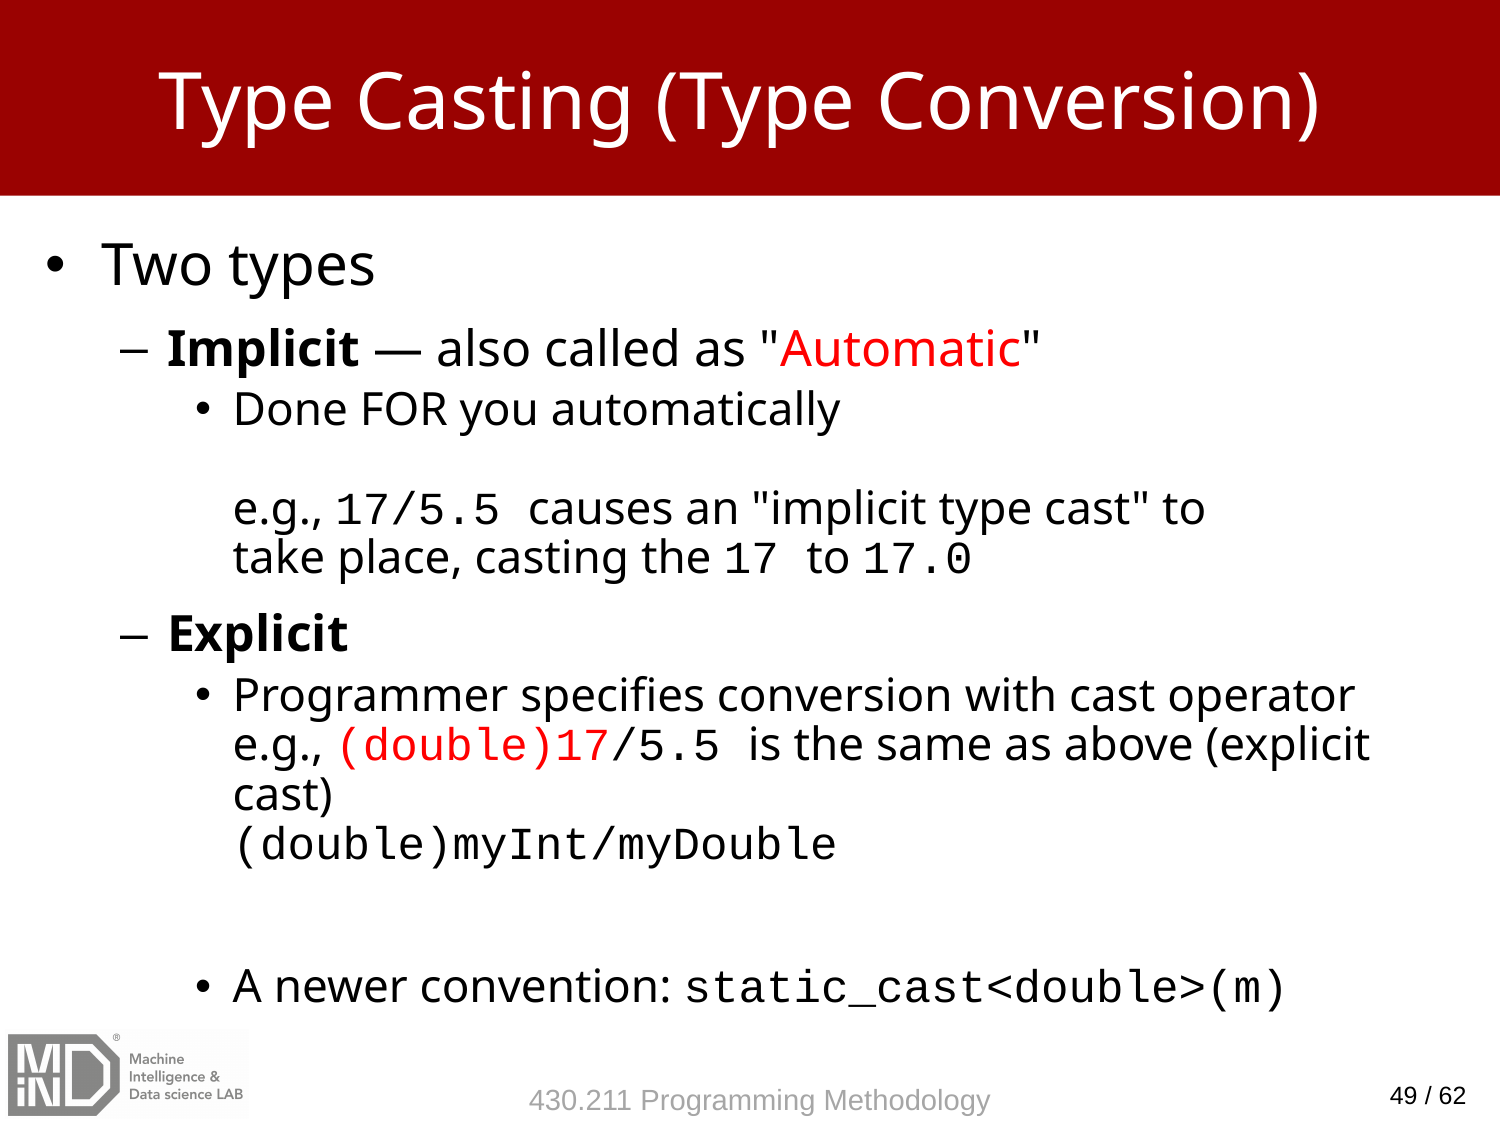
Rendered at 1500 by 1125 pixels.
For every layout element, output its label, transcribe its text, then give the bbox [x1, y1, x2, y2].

slide_number 49 / 62 [1144, 1064, 1482, 1125]
list Two types Implicit — also called as "Automatic" Done FOR you automatically e.g., 17/5.5 causes an "implicit type cast" to take place, casting the 17 to 17.0 Explicit Programmer specifies conversion with cast operator e.g., (double)17/5.5 is the same as above (explicit cast) (double)myInt/myDouble A newer convention: static_cast<double>(m) [30, 227, 1459, 1005]
title Type Casting (Type Conversion) [0, 0, 1500, 196]
picture [5, 1029, 249, 1119]
